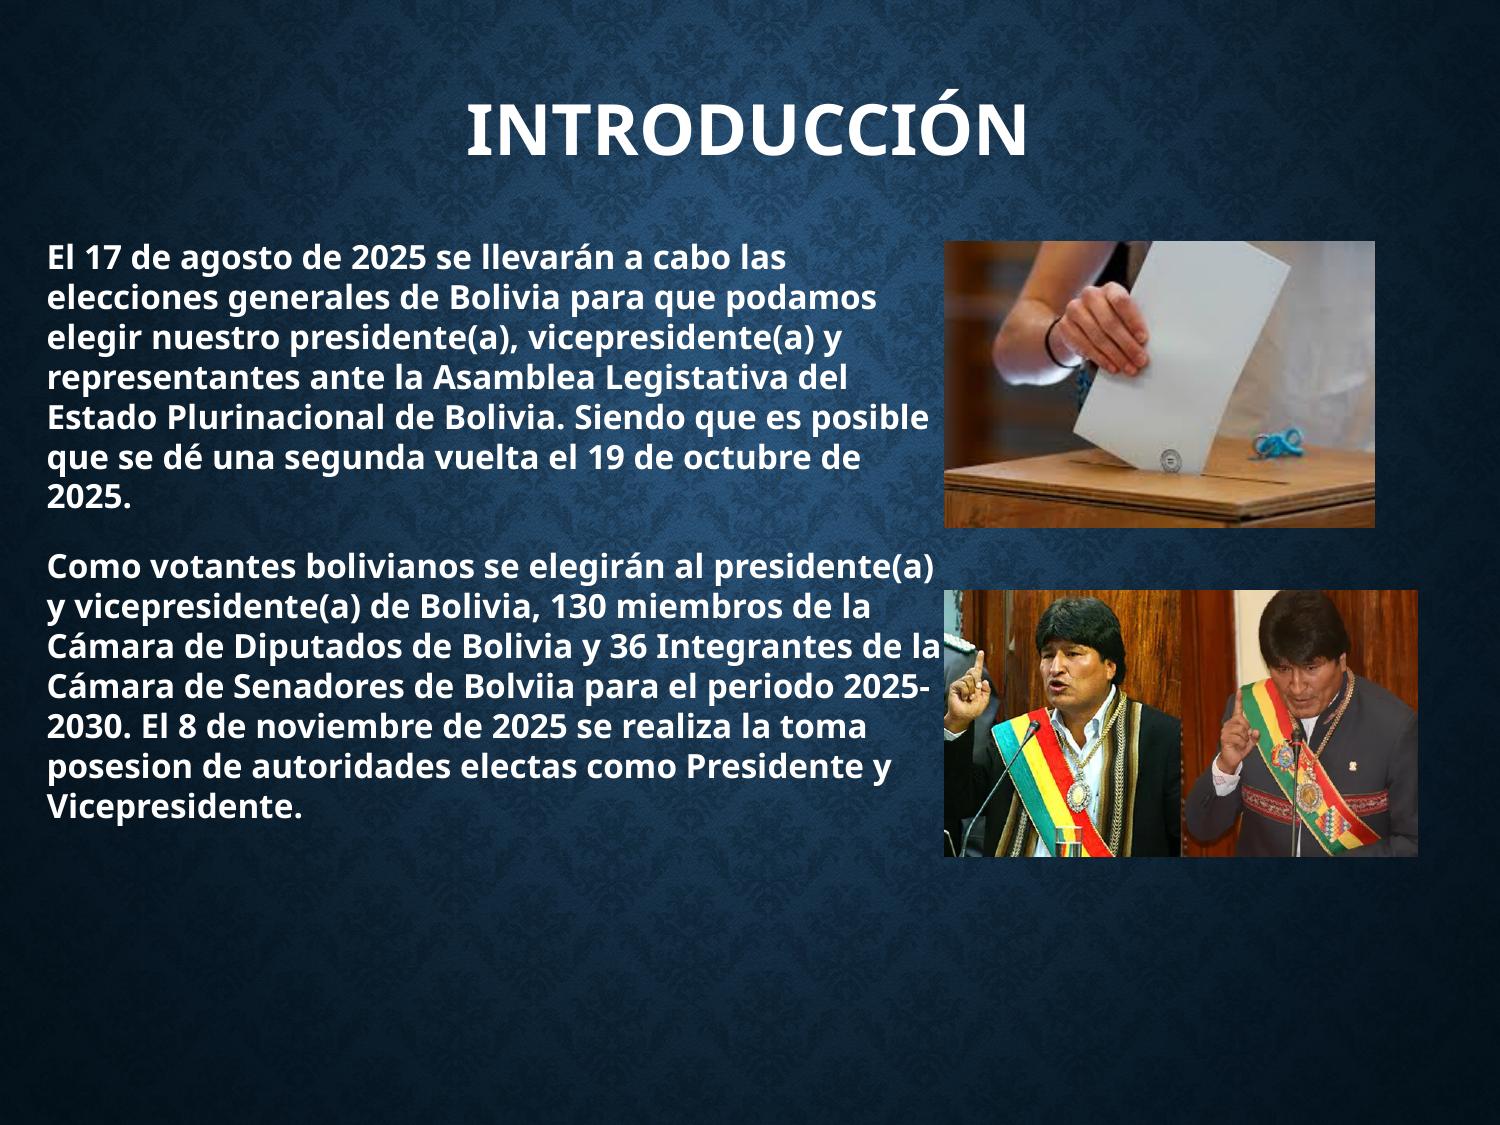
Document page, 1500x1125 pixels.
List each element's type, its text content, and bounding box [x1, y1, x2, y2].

title Introducción [112, 23, 1387, 242]
list El 17 de agosto de 2025 se llevarán a cabo las elecciones generales de Bolivia para que podamos elegir nuestro presidente(a), vicepresidente(a) y representantes ante la Asamblea Legistativa del Estado Plurinacional de Bolivia. Siendo que es posible que se dé una segunda vuelta el 19 de octubre de 2025. Como votantes bolivianos se elegirán al presidente(a) y vicepresidente(a) de Bolivia, 130 miembros de la Cámara de Diputados de Bolivia y 36 Integrantes de la Cámara de Senadores de Bolviia para el periodo 2025-2030. El 8 de noviembre de 2025 se realiza la toma posesion de autoridades electas como Presidente y Vicepresidente. [46, 236, 945, 971]
picture [0, 0, 1500, 1125]
